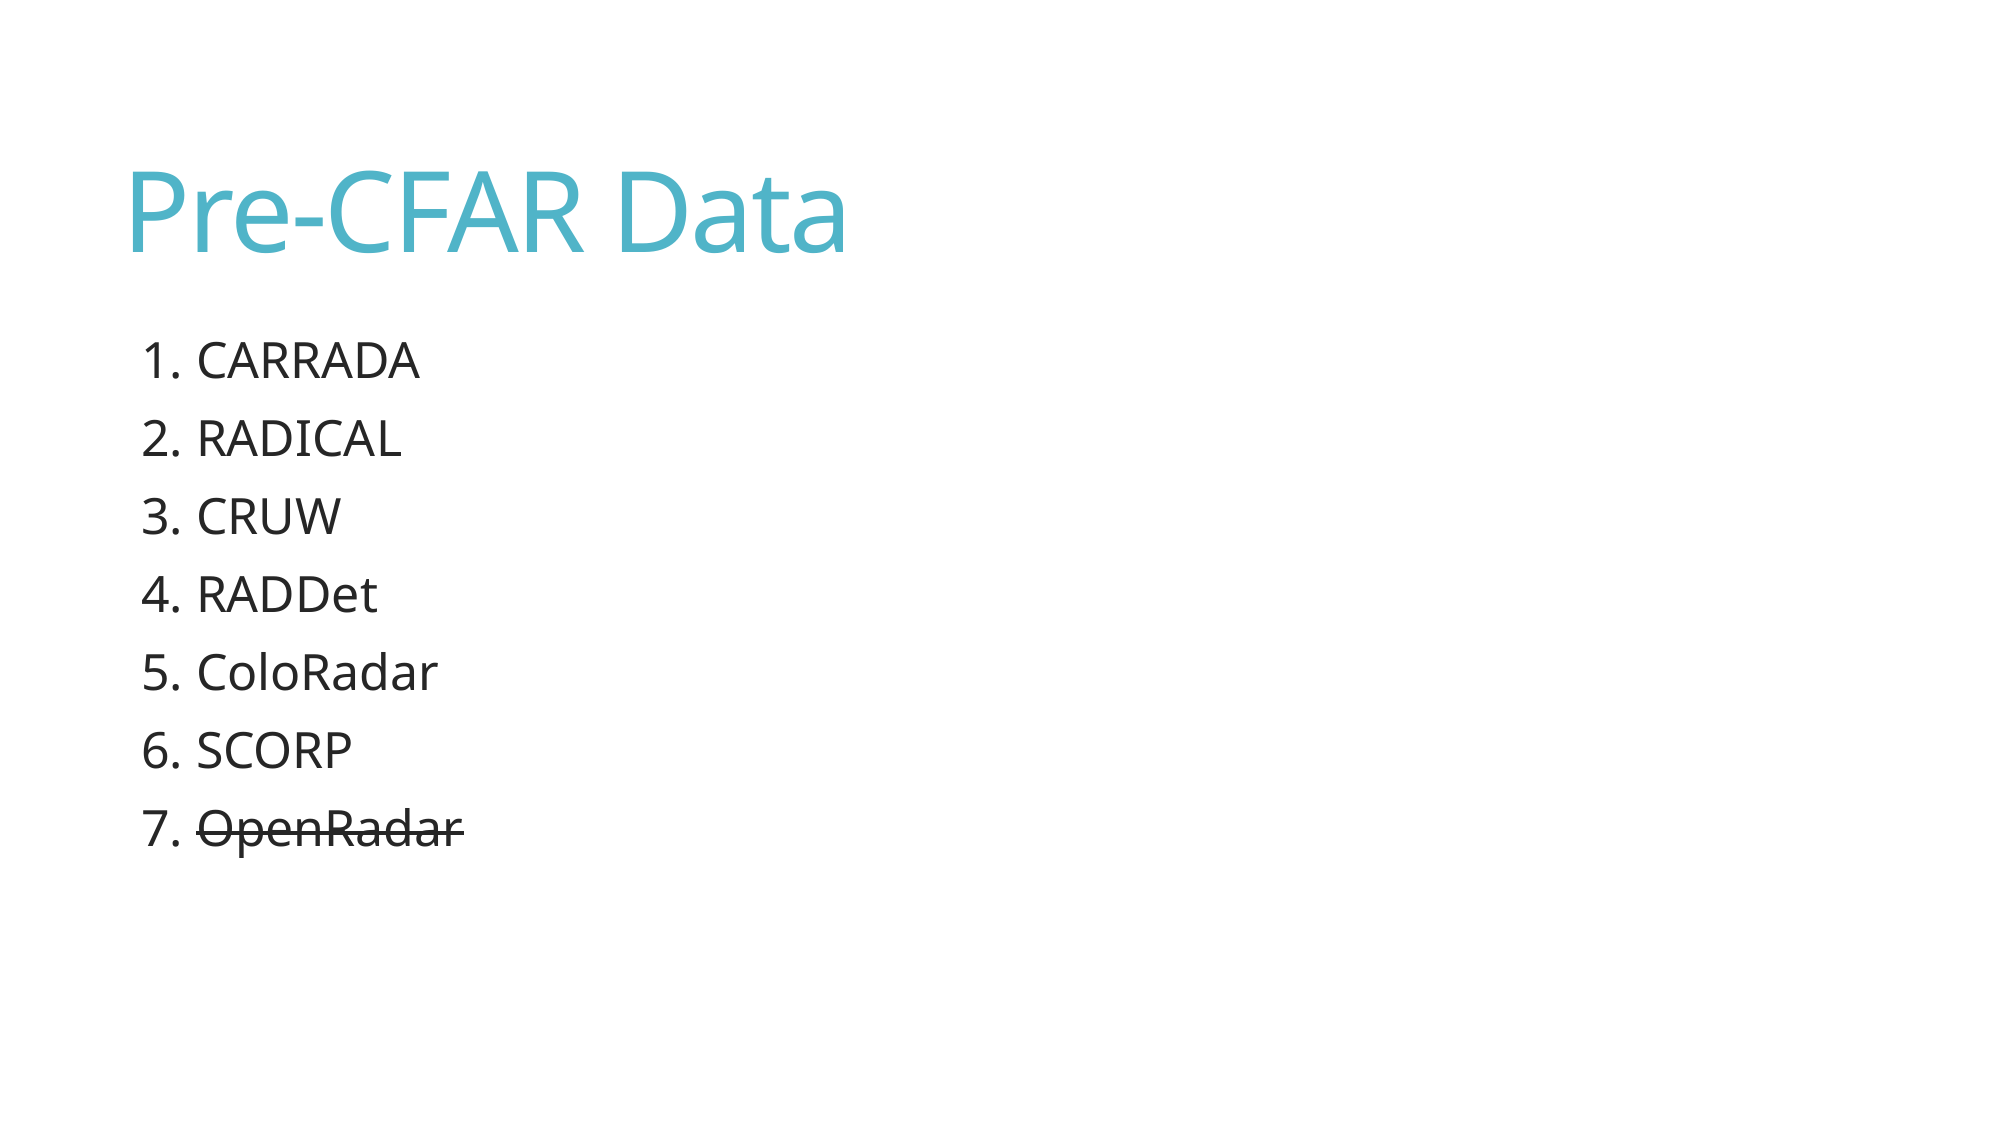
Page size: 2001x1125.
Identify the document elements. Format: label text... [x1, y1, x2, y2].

title Pre-CFAR Data [107, 81, 1875, 354]
list 1. CARRADA 2. RADICAL 3. CRUW 4. RADDet 5. ColoRadar 6. SCORP 7. OpenRadar [111, 329, 1876, 948]
